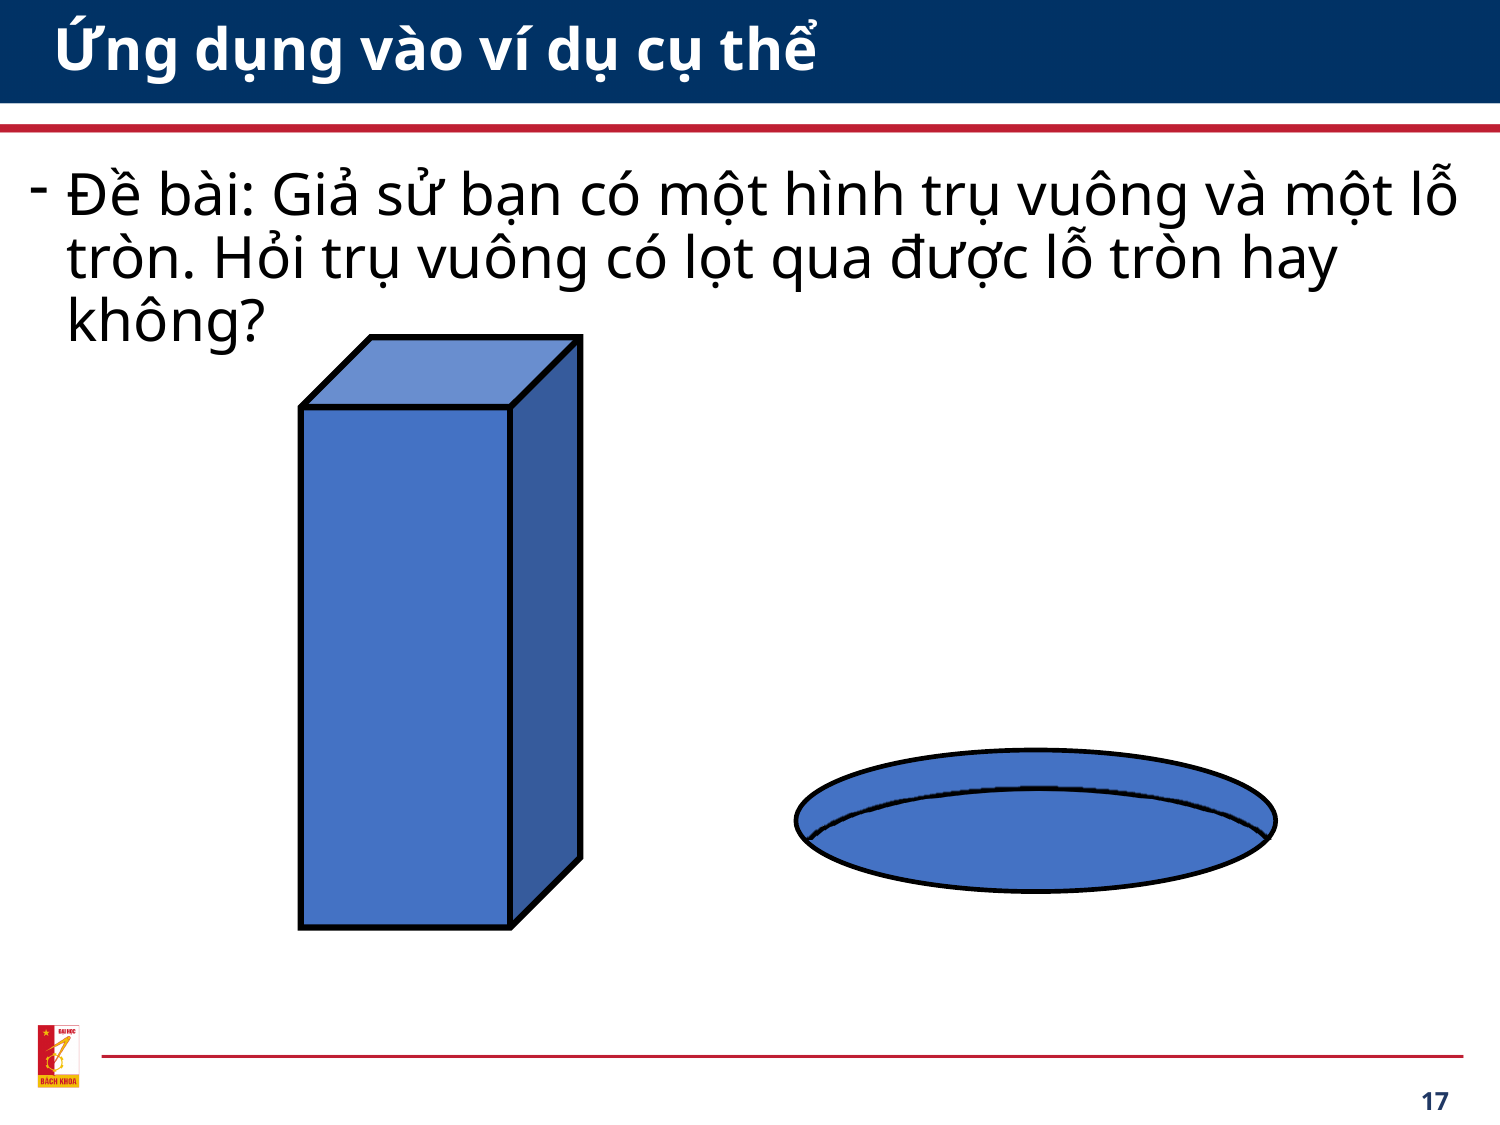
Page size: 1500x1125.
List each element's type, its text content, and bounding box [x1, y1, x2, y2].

table_cell Lập trình hướng sự kiện (event) [305, 339, 576, 406]
title Ứng dụng vào ví dụ cụ thể [38, 12, 1462, 87]
picture [0, 0, 1500, 1125]
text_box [795, 749, 1289, 892]
list Đề bài: Giả sử bạn có một hình trụ vuông và một lỗ tròn. Hỏi trụ vuông có lọt qua được lỗ tròn hay không? [14, 157, 1493, 1000]
slide_number 17 [1126, 1078, 1464, 1125]
text_box [299, 336, 582, 929]
